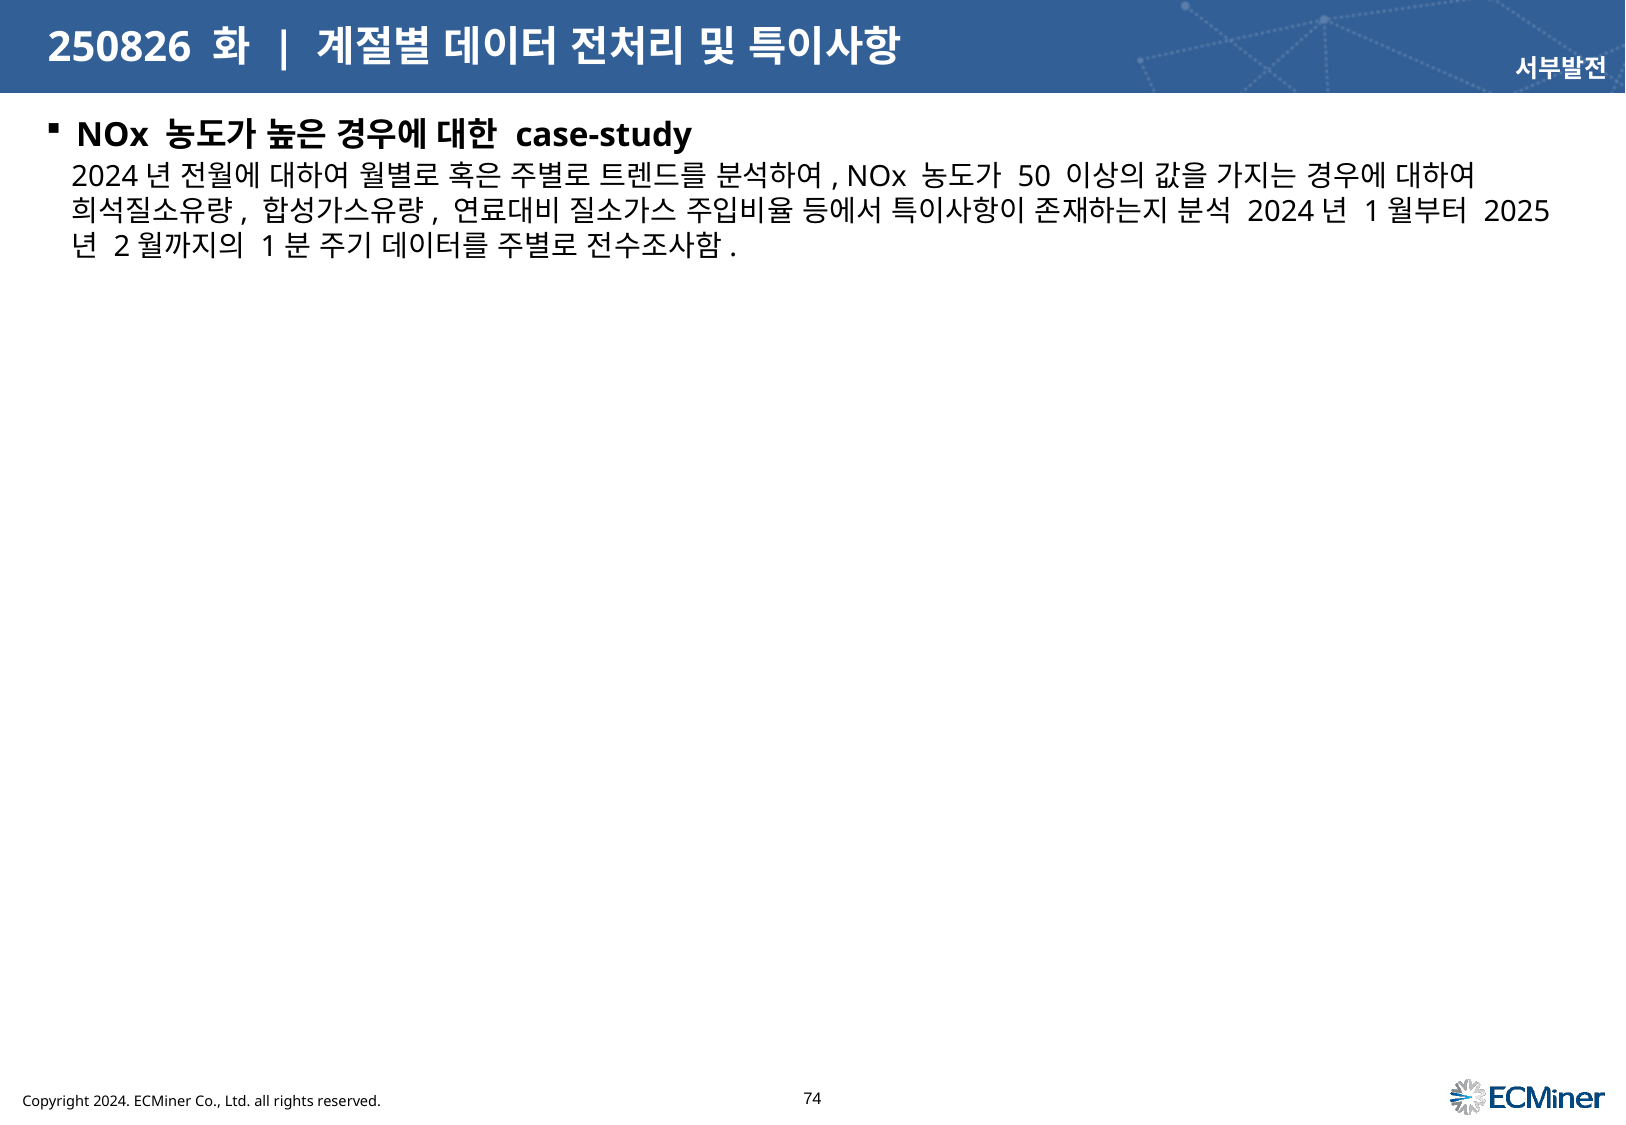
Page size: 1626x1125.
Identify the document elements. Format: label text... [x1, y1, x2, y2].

list NOx 농도가 높은 경우에 대한 case-study [34, 94, 1581, 161]
picture [0, 0, 1625, 93]
list 2024년 전월에 대하여 월별로 혹은 주별로 트렌드를 분석하여, NOx 농도가 50 이상의 값을 가지는 경우에 대하여 희석질소유량, 합성가스유량, 연료대비 질소가스 주입비율 등에서 특이사항이 존재하는지 분석 2024년 1월부터 2025년 2월까지의 1분 주기 데이터를 주별로 전수조사함. [59, 151, 1581, 299]
list 서부발전 [1137, 44, 1622, 91]
picture [1450, 1079, 1605, 1115]
title 250826 화 | 계절별 데이터 전처리 및 특이사항 [32, 12, 1435, 79]
